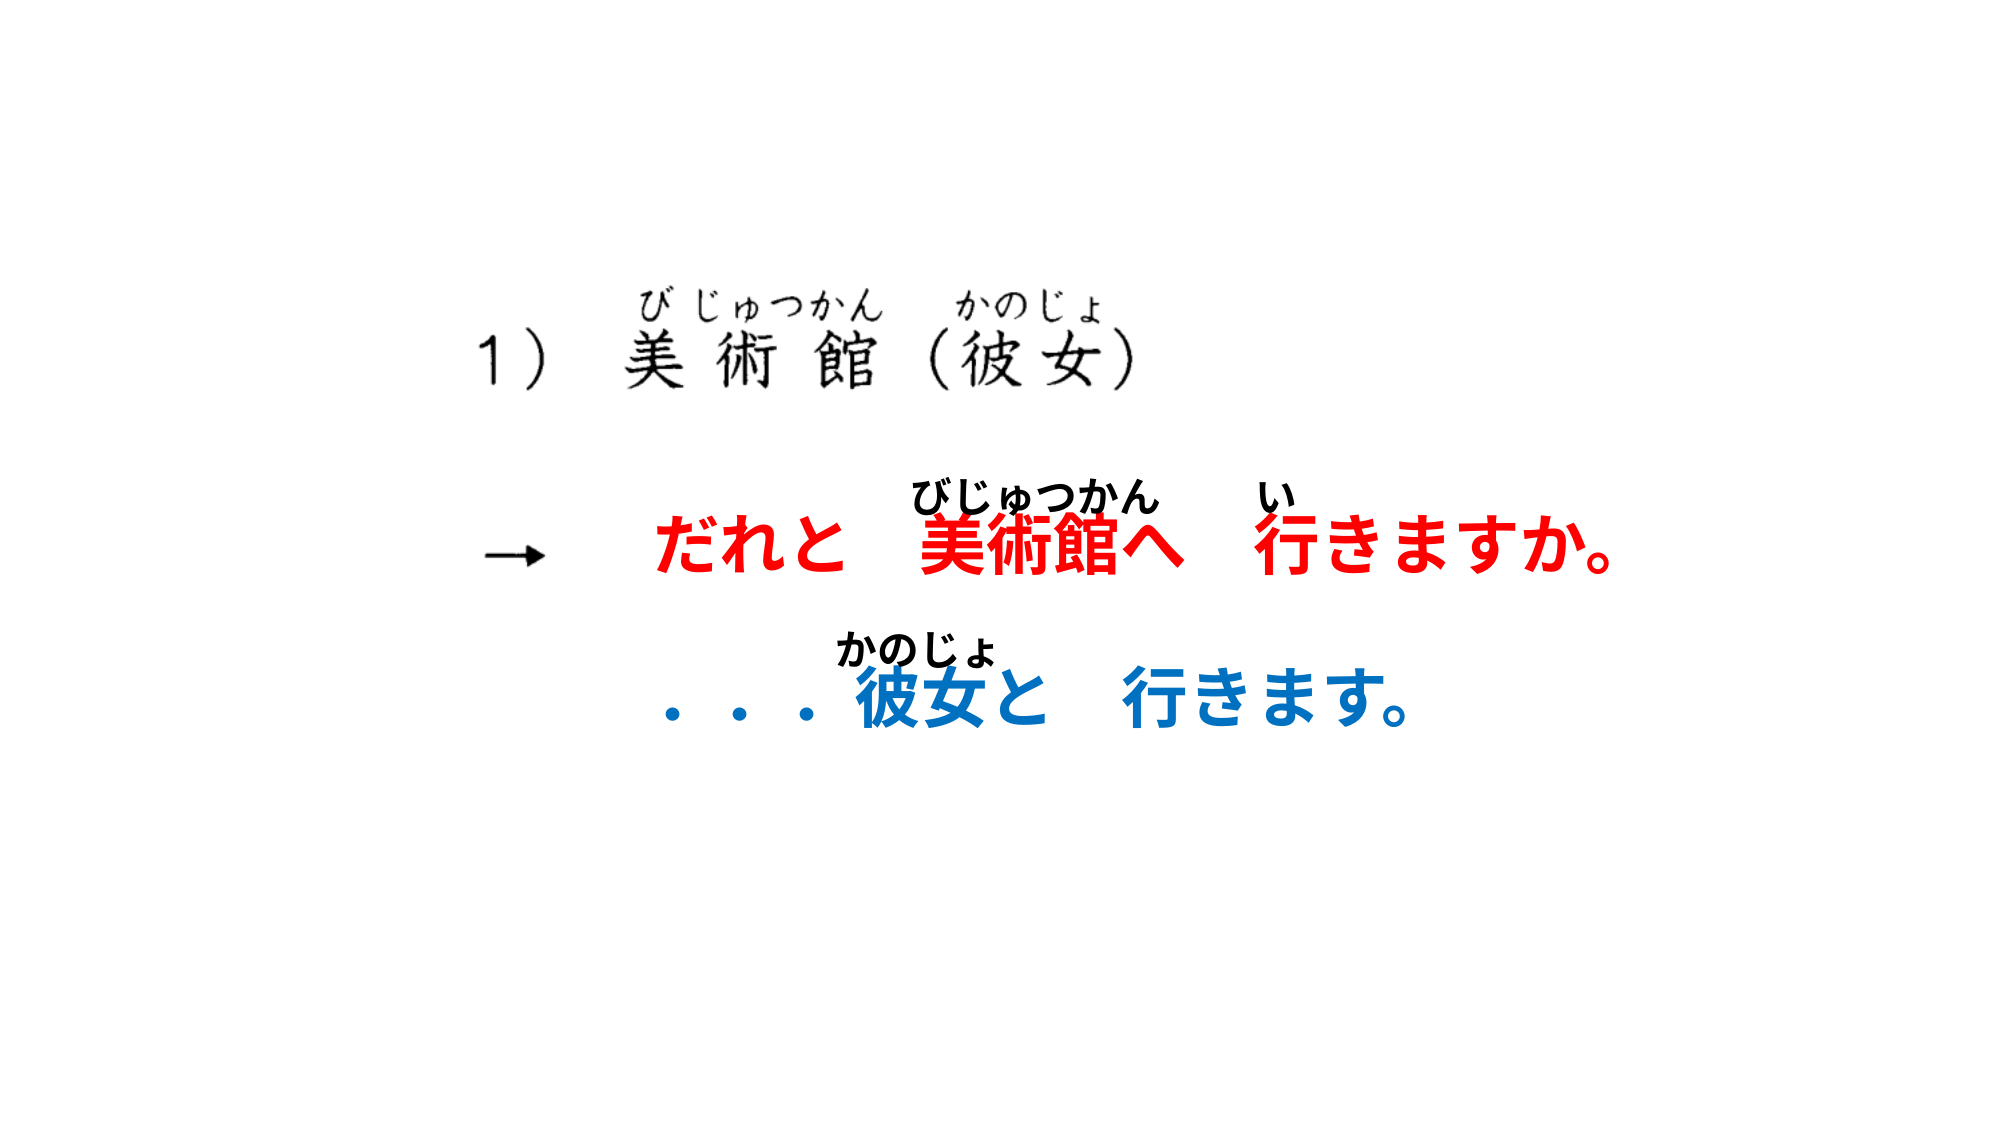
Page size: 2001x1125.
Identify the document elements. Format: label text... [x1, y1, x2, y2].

text_box かのじょ [820, 616, 1086, 681]
text_box びじゅつかん [895, 462, 1209, 528]
picture [452, 279, 1190, 400]
text_box だれと 美術館へ 行きますか。 [638, 495, 1668, 591]
picture [452, 495, 568, 602]
text_box い [1240, 462, 1340, 528]
text_box ．．．彼女と 行きます。 [639, 648, 1464, 744]
